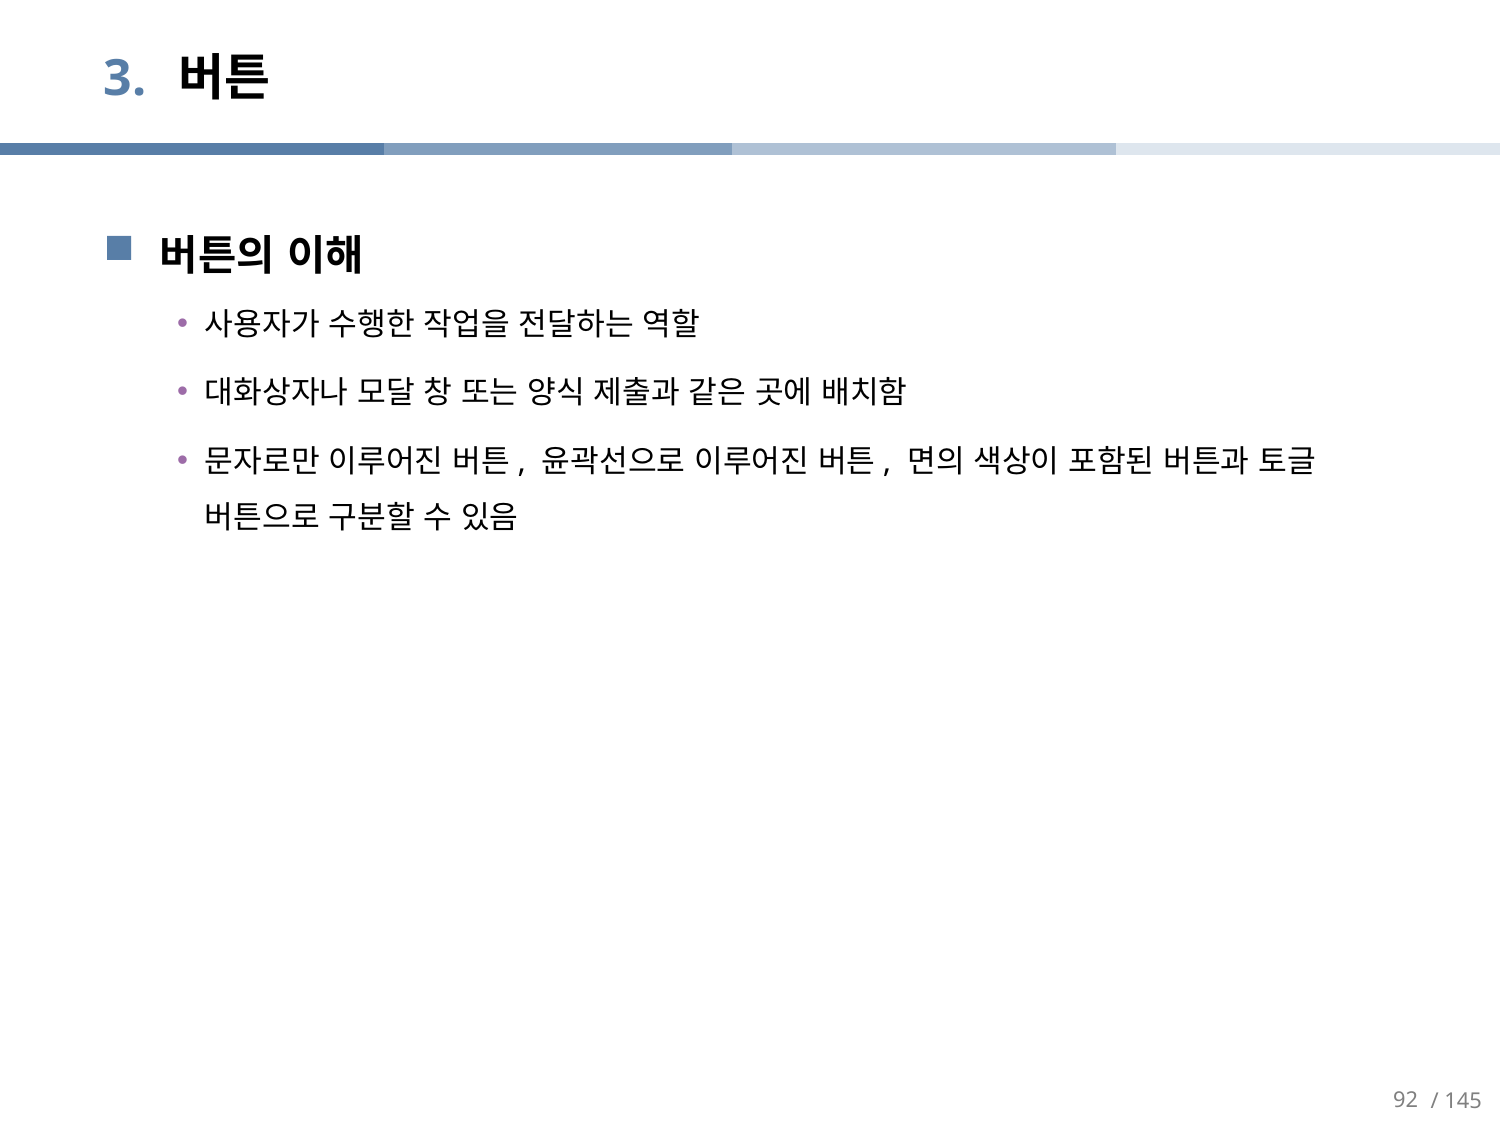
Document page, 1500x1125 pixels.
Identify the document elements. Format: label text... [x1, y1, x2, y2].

title 버튼 [88, 30, 1211, 121]
list 버튼의 이해 사용자가 수행한 작업을 전달하는 역할 대화상자나 모달 창 또는 양식 제출과 같은 곳에 배치함 문자로만 이루어진 버튼, 윤곽선으로 이루어진 버튼, 면의 색상이 포함된 버튼과 토글 버튼으로 구분할 수 있음 [88, 196, 1436, 1083]
